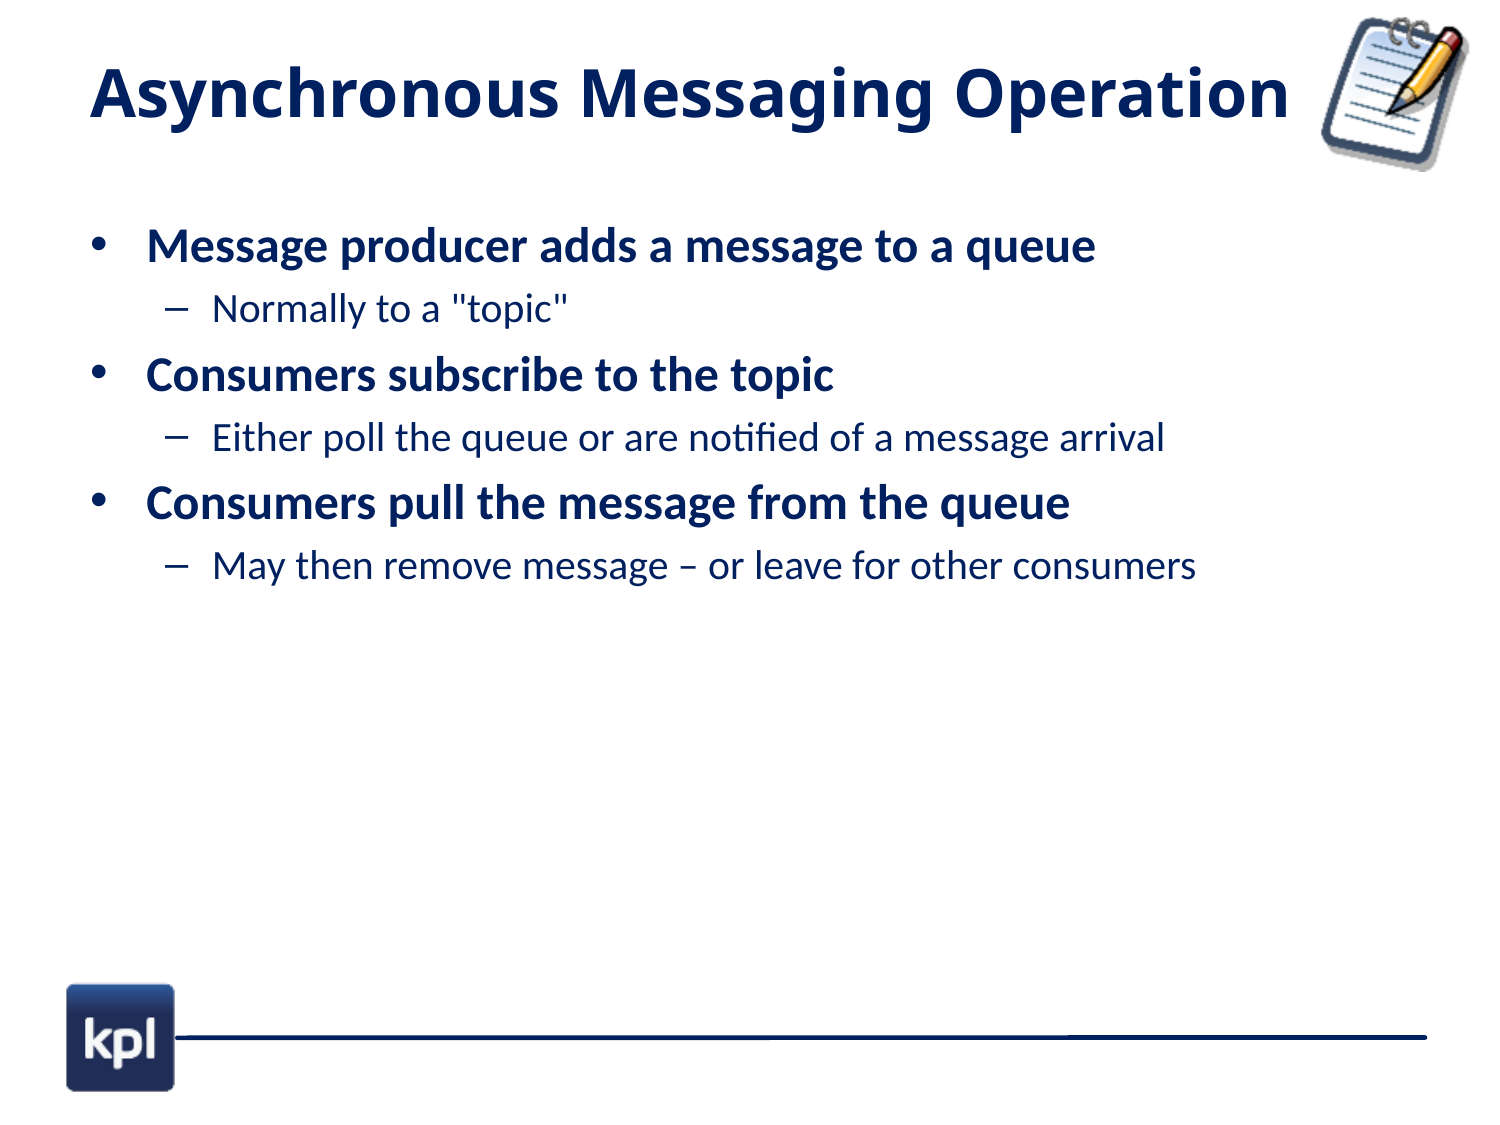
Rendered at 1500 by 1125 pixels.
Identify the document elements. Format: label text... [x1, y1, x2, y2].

title Asynchronous Messaging Operation [75, 45, 1314, 138]
picture [62, 980, 178, 1095]
list Message producer adds a message to a queue Normally to a "topic" Consumers subscribe to the topic Either poll the queue or are notified of a message arrival Consumers pull the message from the queue May then remove message – or leave for other consumers [75, 205, 1424, 976]
picture [1320, 16, 1474, 172]
